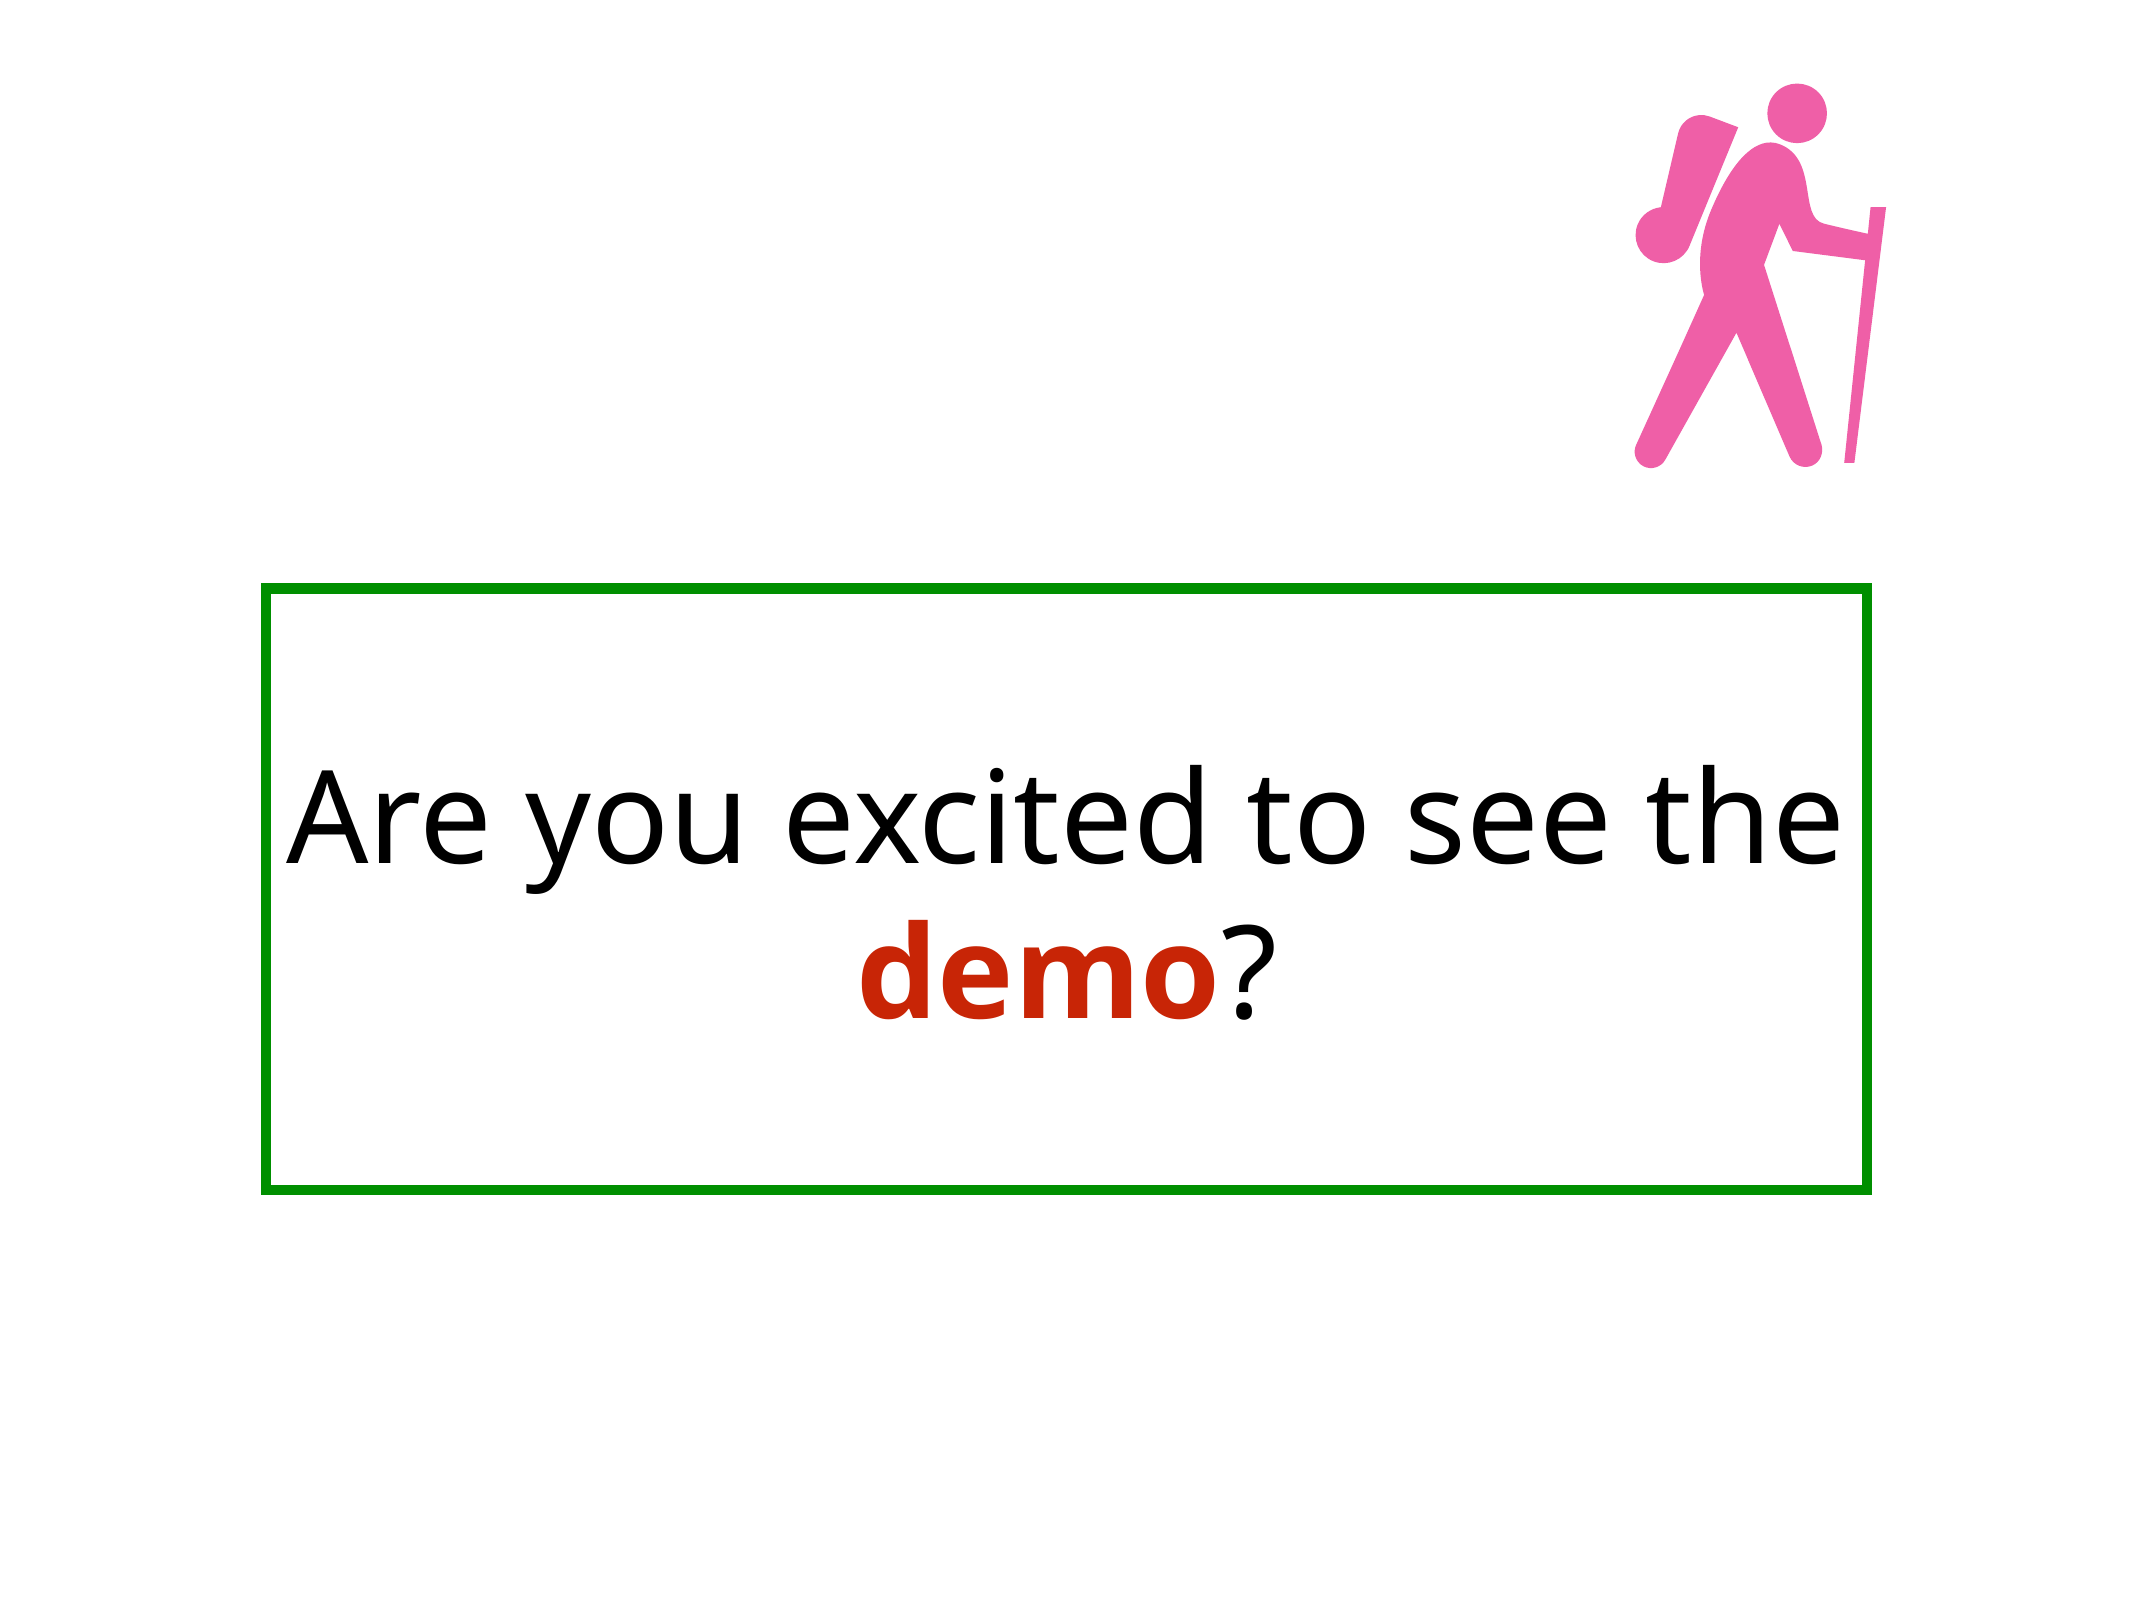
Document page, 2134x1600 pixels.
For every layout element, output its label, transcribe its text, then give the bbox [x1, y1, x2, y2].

text_box Are you excited to see the demo? [265, 588, 1868, 1190]
text_box [1634, 142, 1887, 469]
text_box [1767, 83, 1827, 144]
text_box [1635, 115, 1739, 264]
